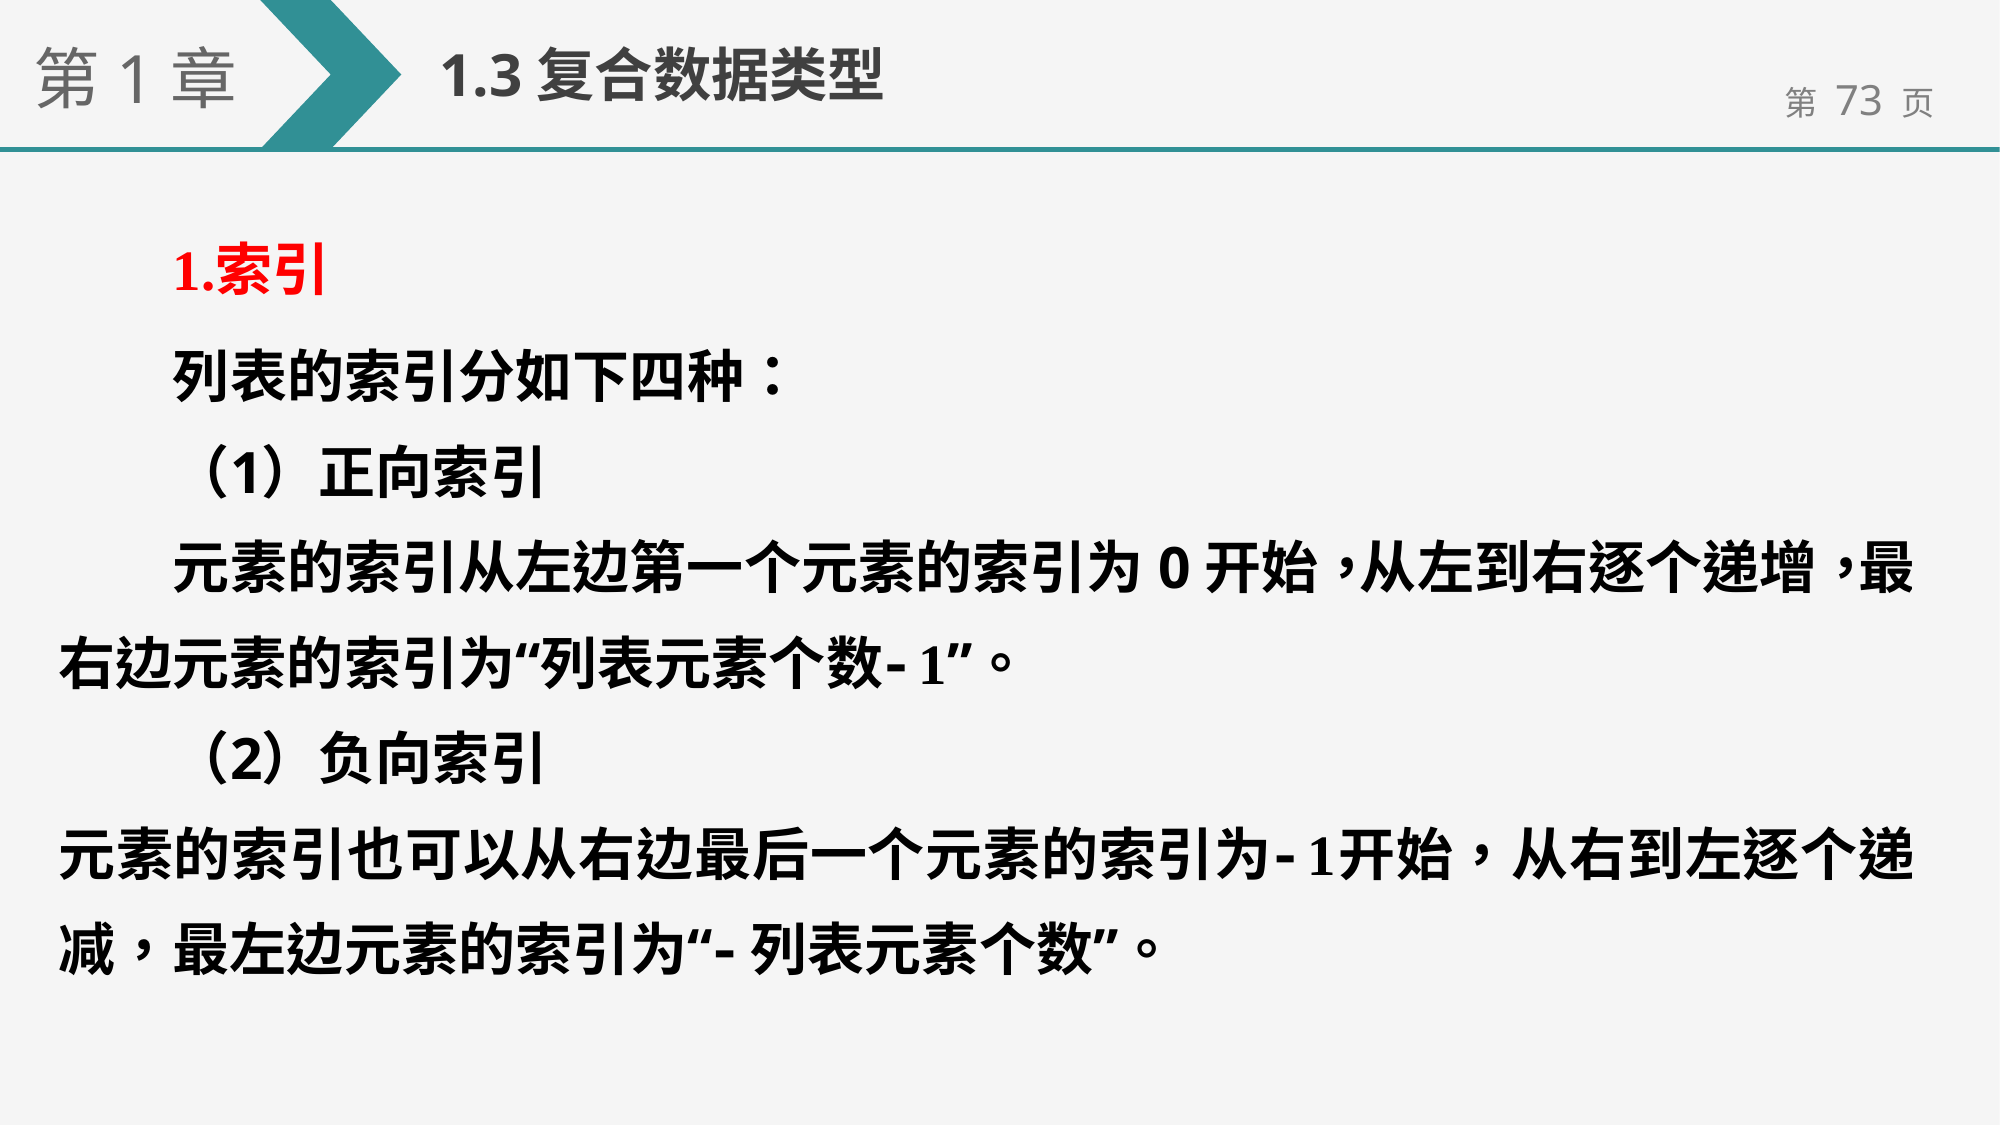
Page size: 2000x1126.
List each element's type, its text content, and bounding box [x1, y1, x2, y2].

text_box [58, 216, 1912, 998]
text_box [258, 0, 403, 148]
text_box 1.3复合数据类型 [424, 31, 1366, 116]
text_box 第1章 [19, 29, 253, 125]
